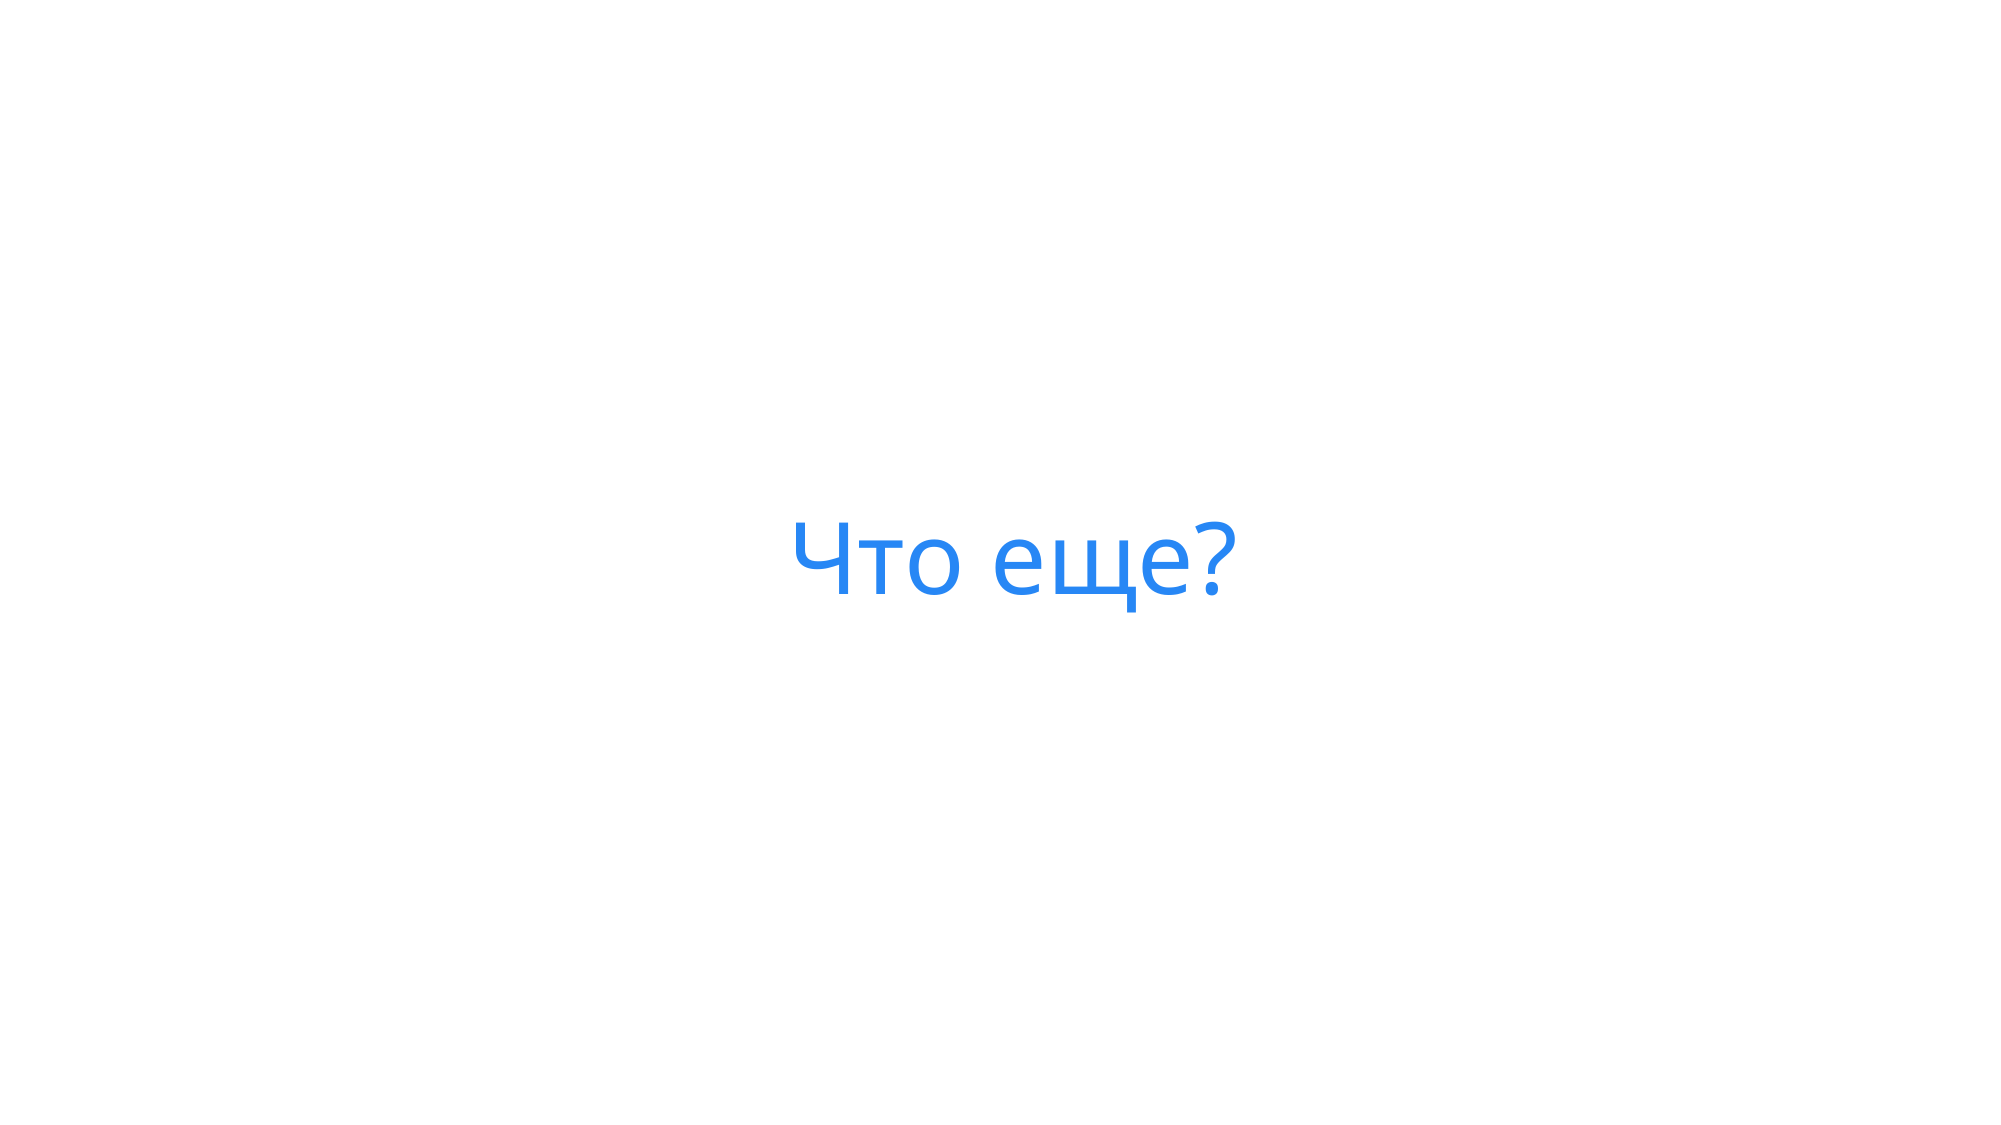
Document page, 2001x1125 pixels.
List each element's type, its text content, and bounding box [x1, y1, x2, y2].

title Что еще? [356, 252, 1644, 873]
